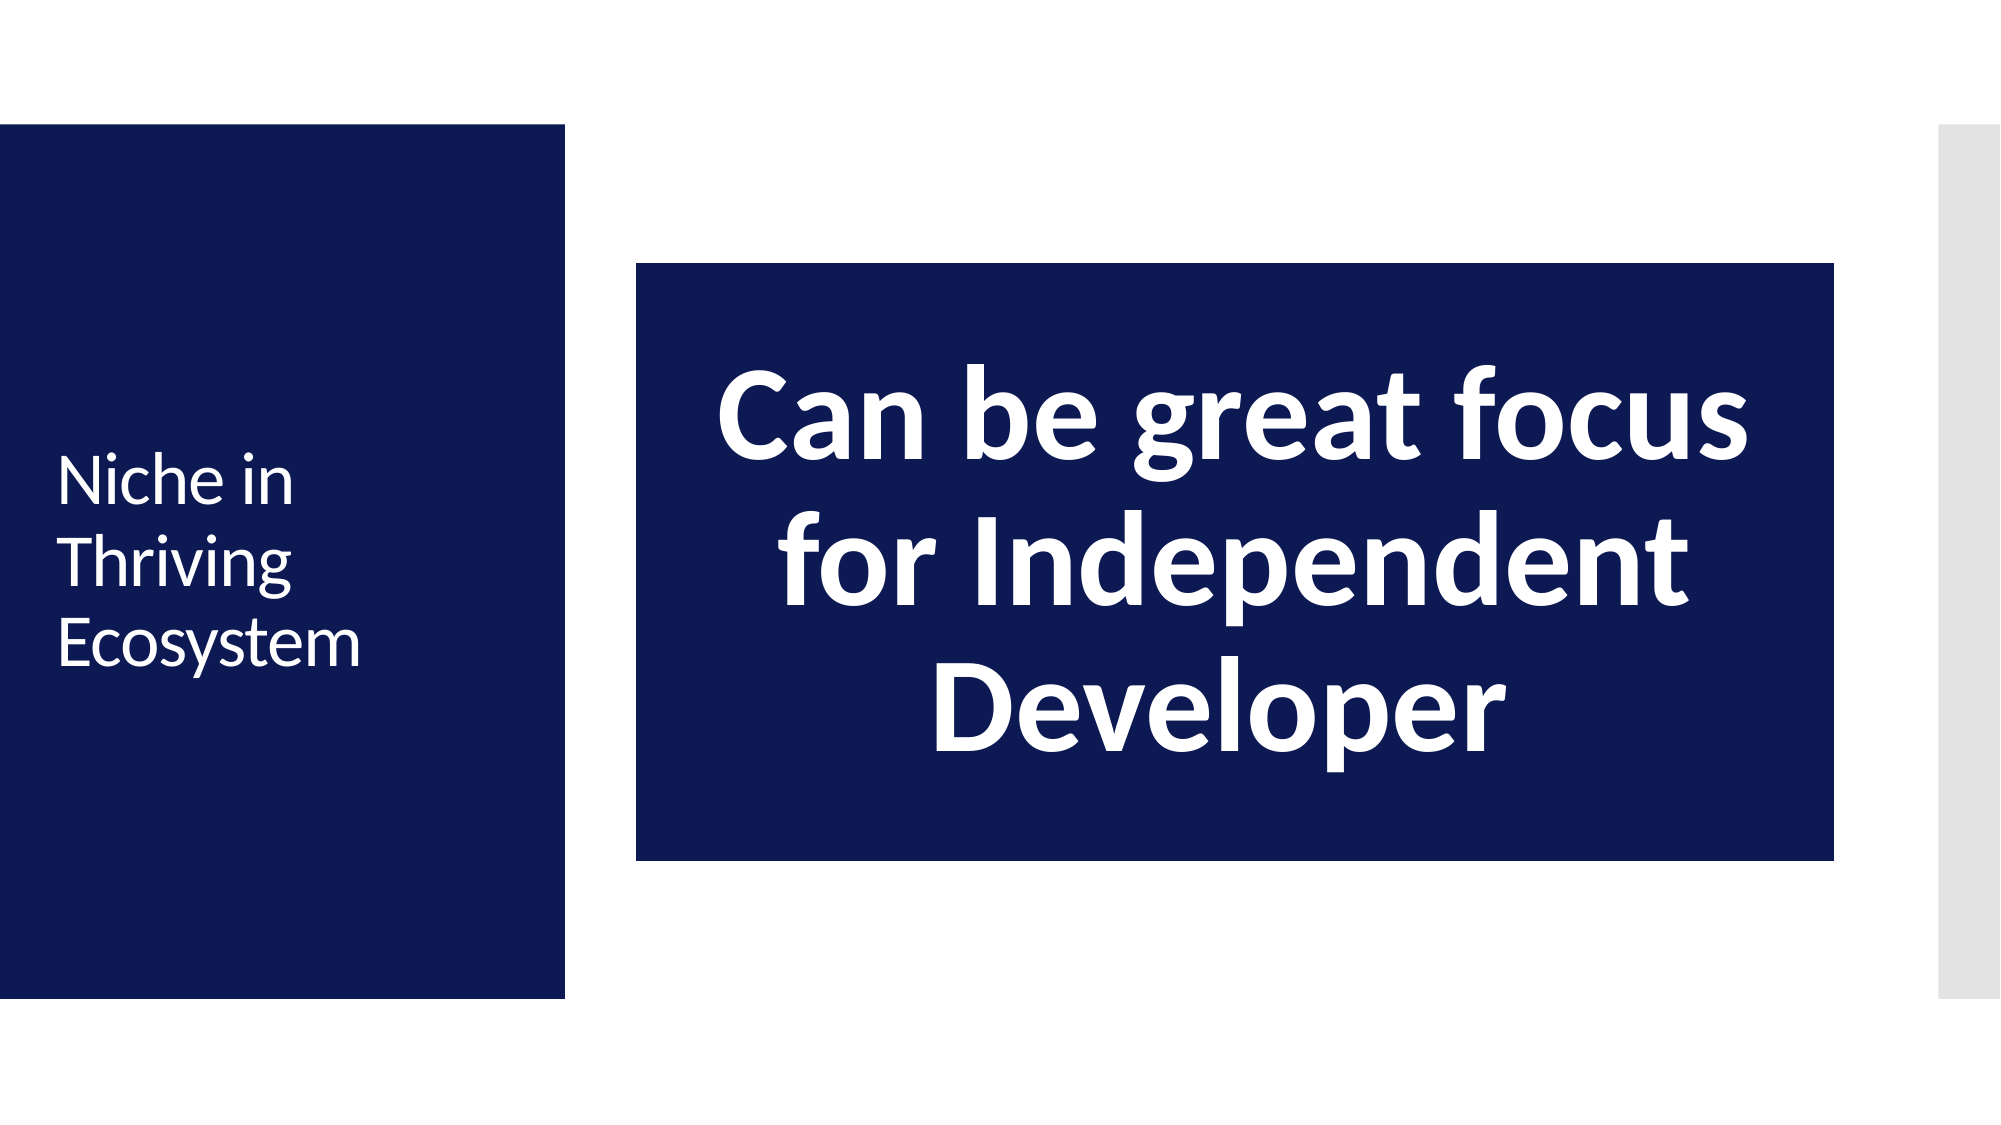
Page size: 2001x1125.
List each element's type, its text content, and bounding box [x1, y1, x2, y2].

text_box [1937, 124, 2000, 1000]
title Niche in Thriving Ecosystem [41, 184, 525, 940]
text_box [0, 0, 2000, 1125]
text_box [606, 123, 1898, 1000]
text_box [0, 124, 566, 1000]
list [634, 141, 1835, 982]
